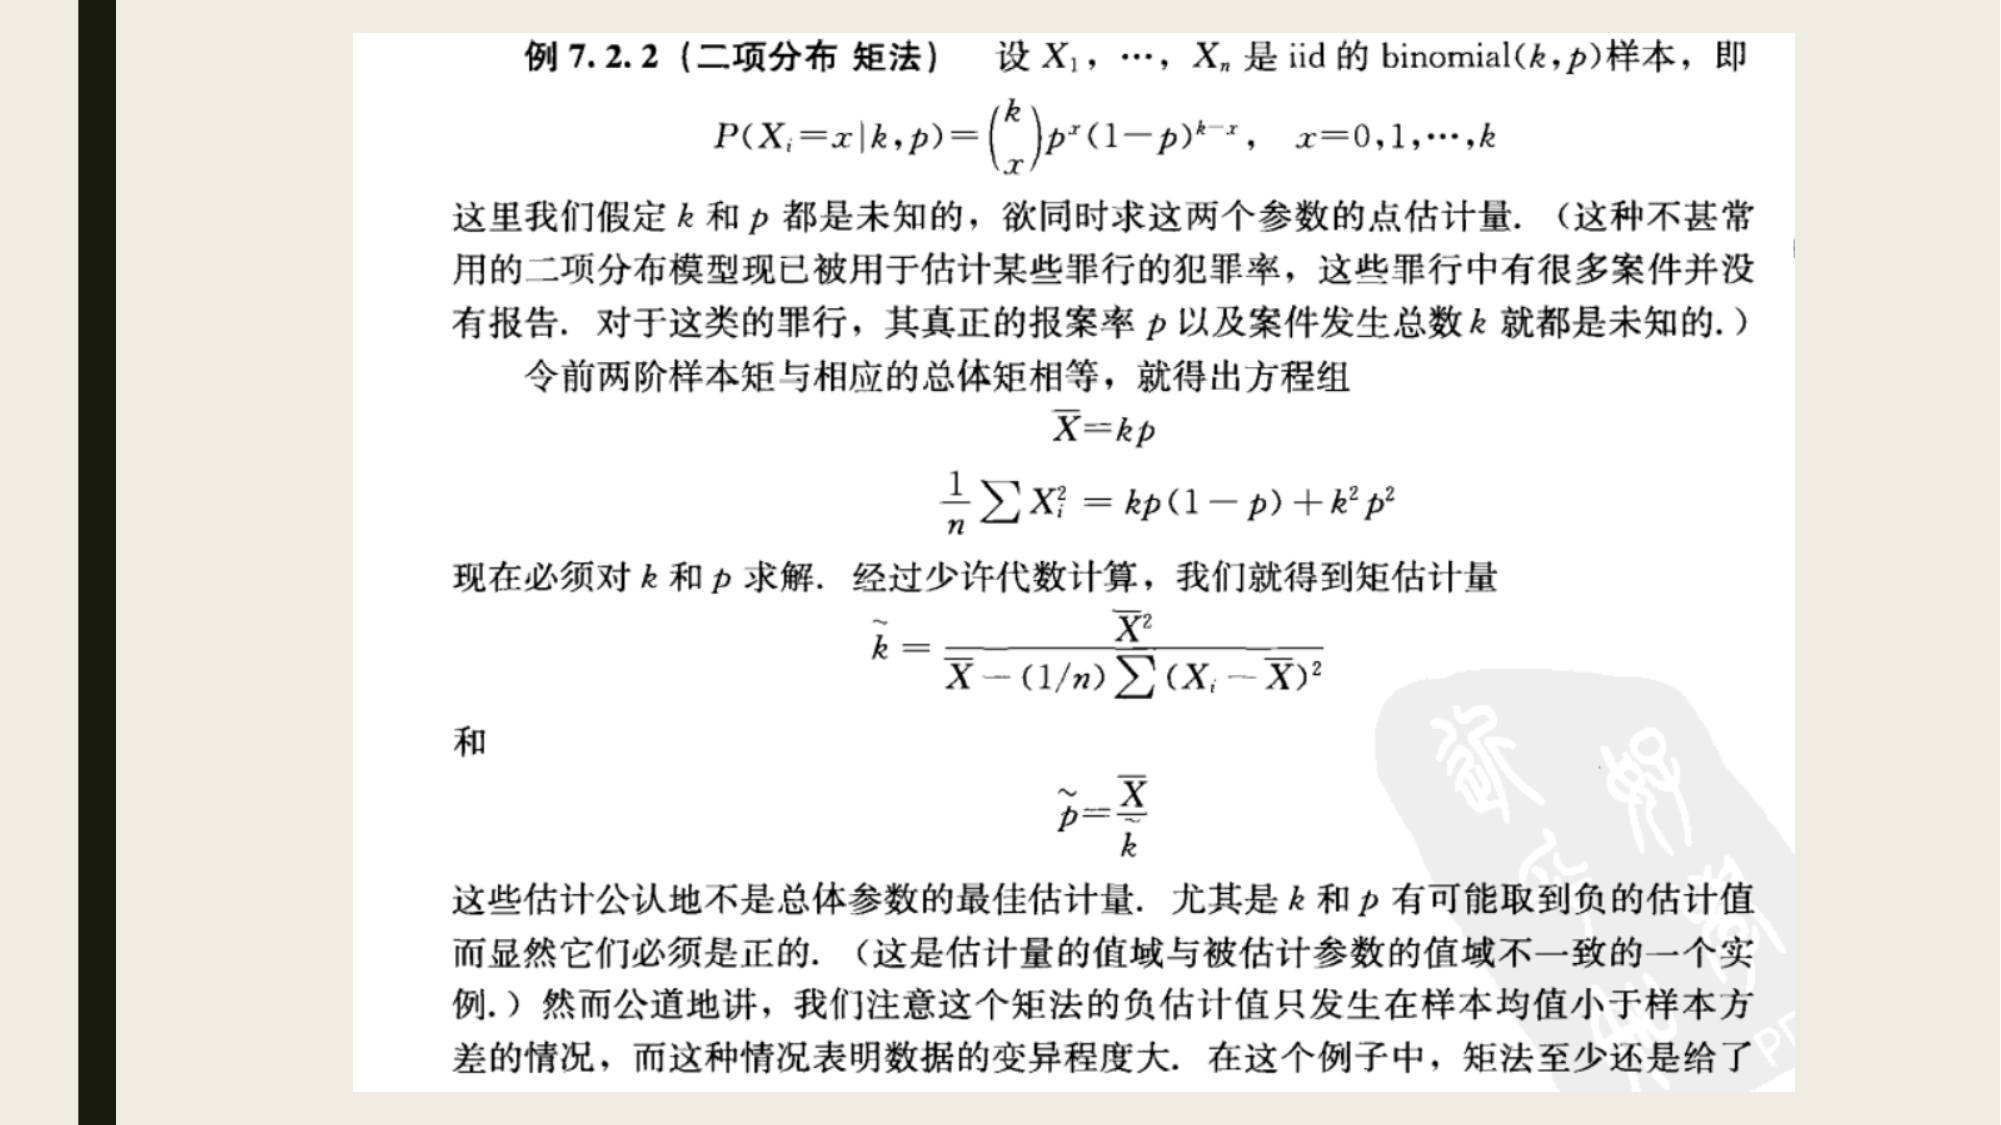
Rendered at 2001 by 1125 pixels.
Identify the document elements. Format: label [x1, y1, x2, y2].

picture [353, 33, 1795, 1092]
